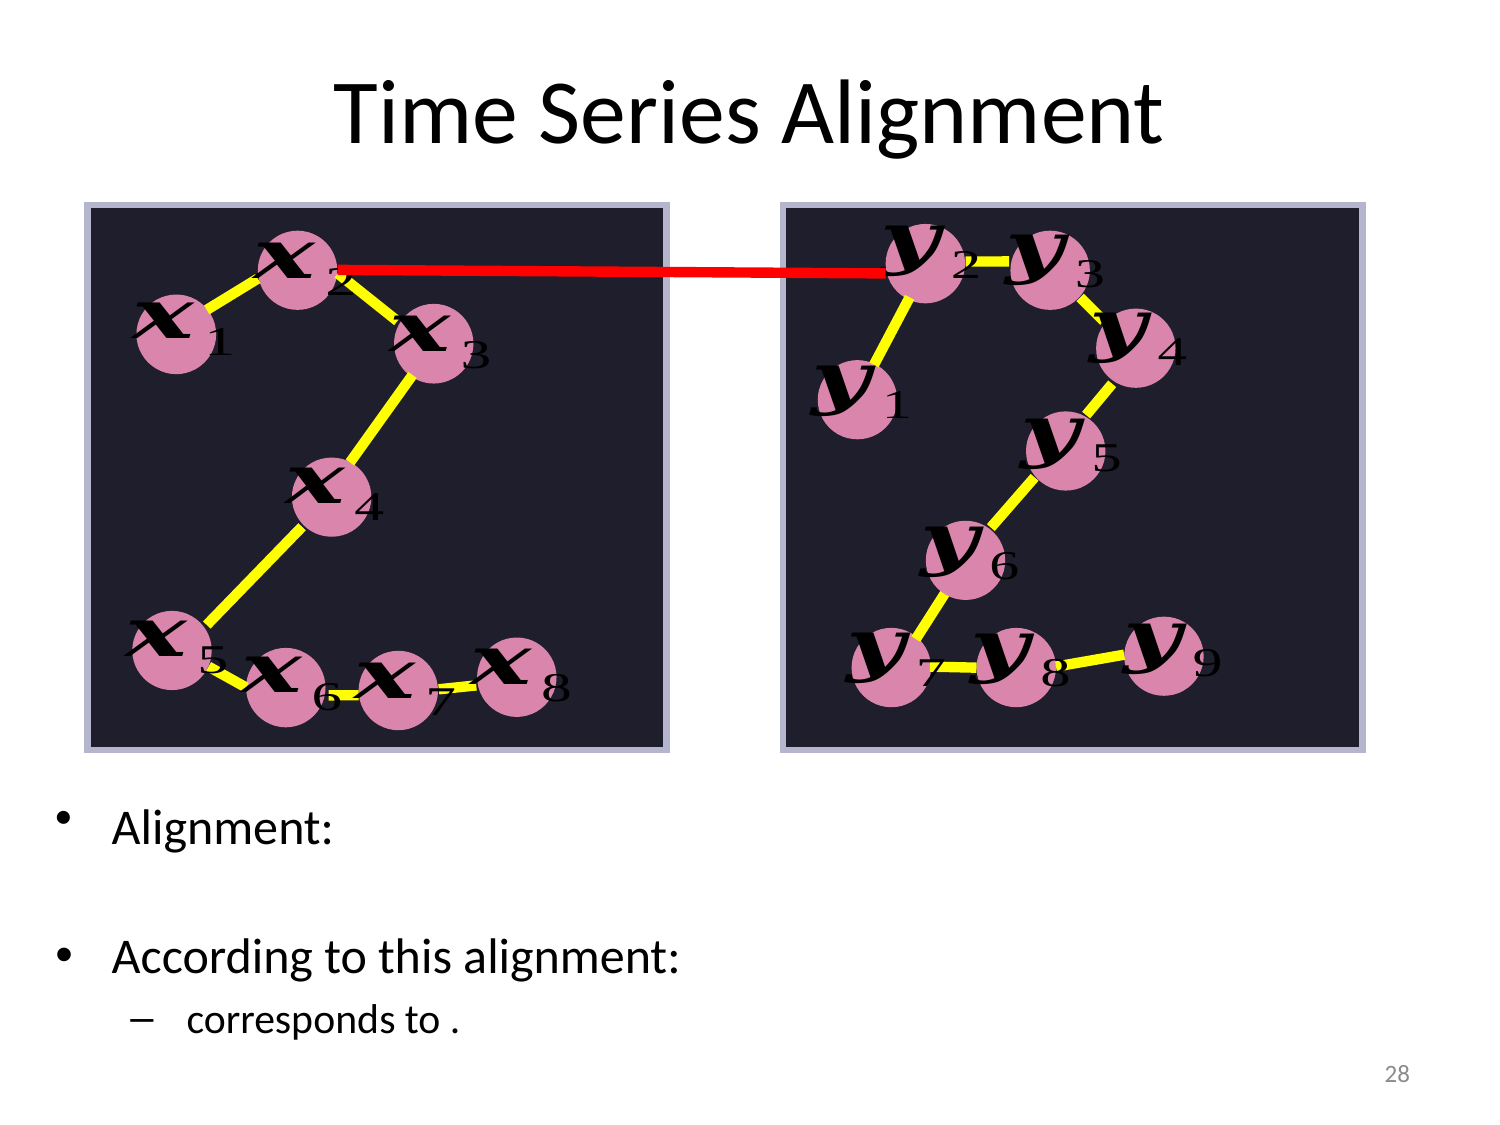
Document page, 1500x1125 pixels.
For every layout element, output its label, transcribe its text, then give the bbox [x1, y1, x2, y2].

slide_number 28 [1074, 1042, 1425, 1103]
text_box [87, 201, 1363, 751]
title Time Series Alignment [75, 24, 1425, 189]
